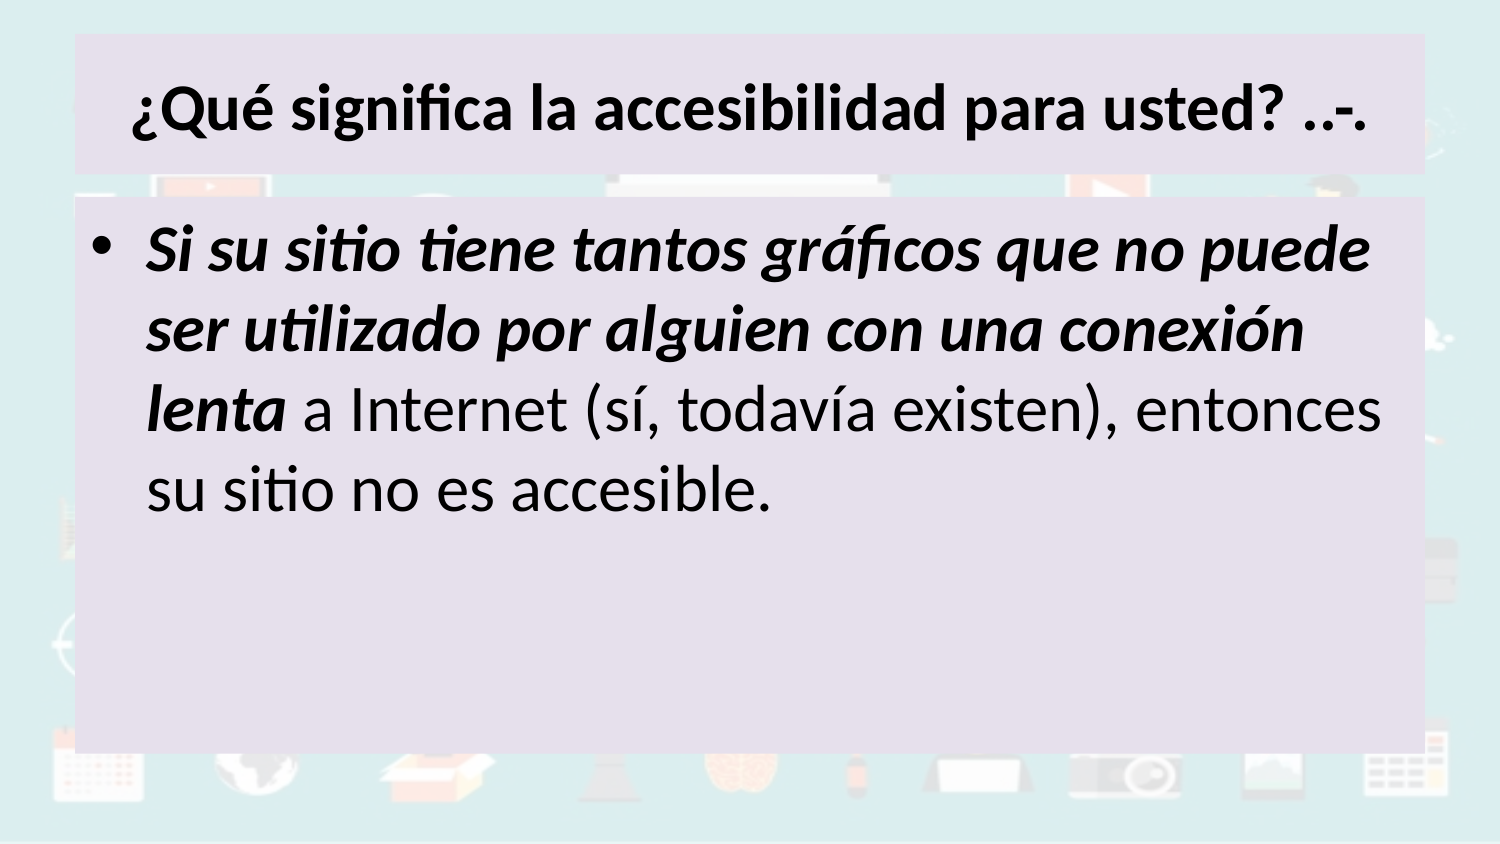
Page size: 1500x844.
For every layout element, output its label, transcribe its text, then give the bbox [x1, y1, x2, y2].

list Si su sitio tiene tantos gráficos que no puede ser utilizado por alguien con una conexión lenta a Internet (sí, todavía existen), entonces su sitio no es accesible. [75, 196, 1425, 754]
title ¿Qué significa la accesibilidad para usted? ..-. [75, 33, 1425, 175]
